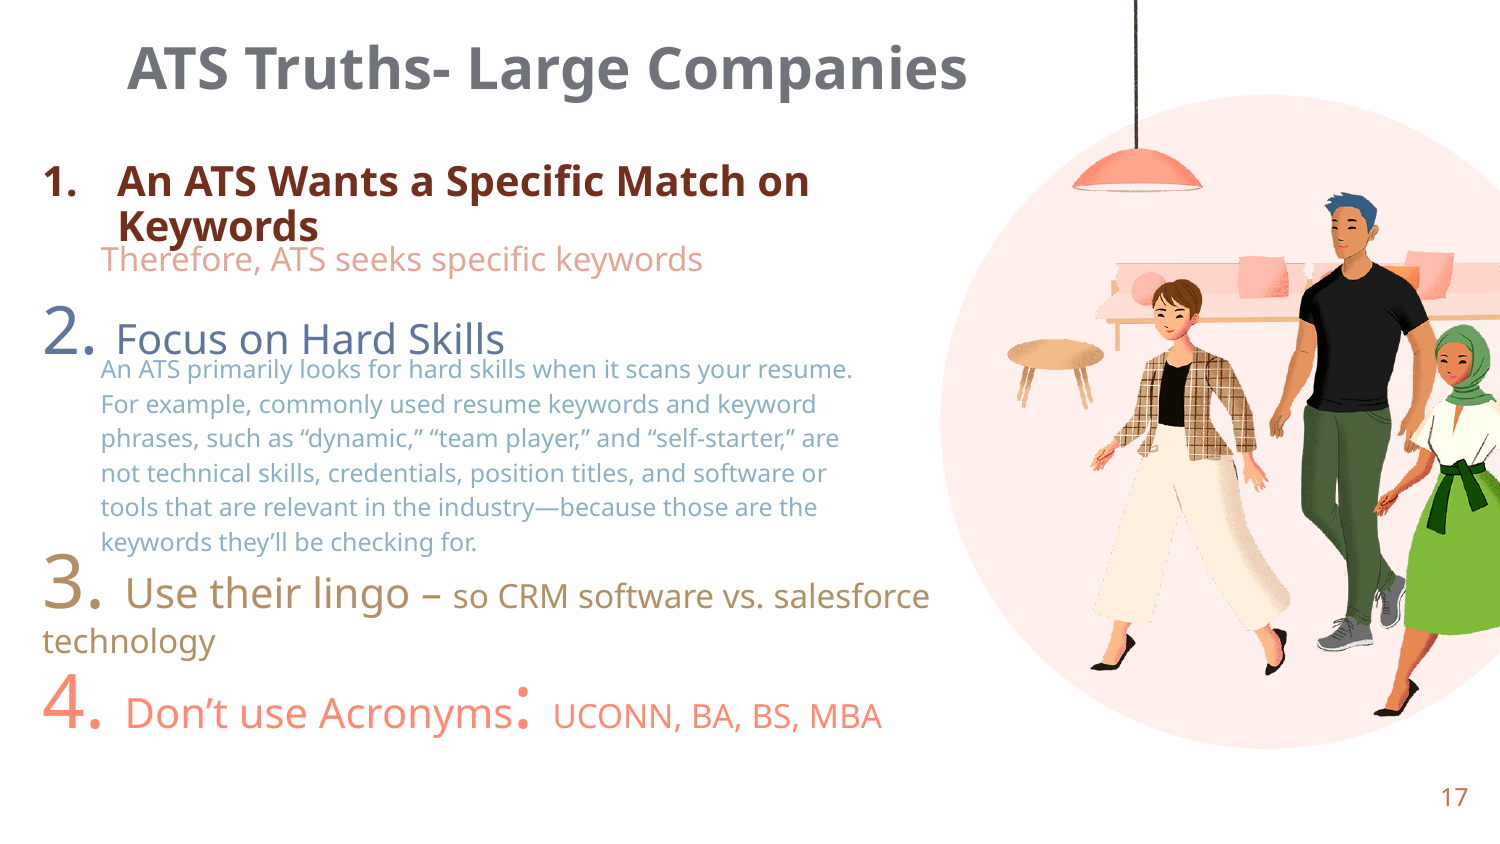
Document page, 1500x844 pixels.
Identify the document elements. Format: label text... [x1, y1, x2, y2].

subtitle Therefore, ATS seeks specific keywords [83, 232, 774, 286]
subtitle An ATS primarily looks for hard skills when it scans your resume. For example, commonly used resume keywords and keyword phrases, such as “dynamic,” “team player,” and “self-starter,” are not technical skills, credentials, position titles, and software or tools that are relevant in the industry—because those are the keywords they’ll be checking for. [83, 349, 859, 466]
title 2. Focus on Hard Skills [41, 286, 817, 379]
subtitle 4. Don’t use Acronyms: UCONN, BA, BS, MBA [41, 639, 938, 716]
title 3. Use their lingo – so CRM software vs. salesforce technology [41, 528, 1074, 676]
picture [1007, 0, 1500, 717]
title An ATS Wants a Specific Match on Keywords [41, 184, 817, 286]
slide_number 17 [1378, 766, 1469, 832]
text_box ATS Truths- Large Companies [112, 23, 1004, 109]
